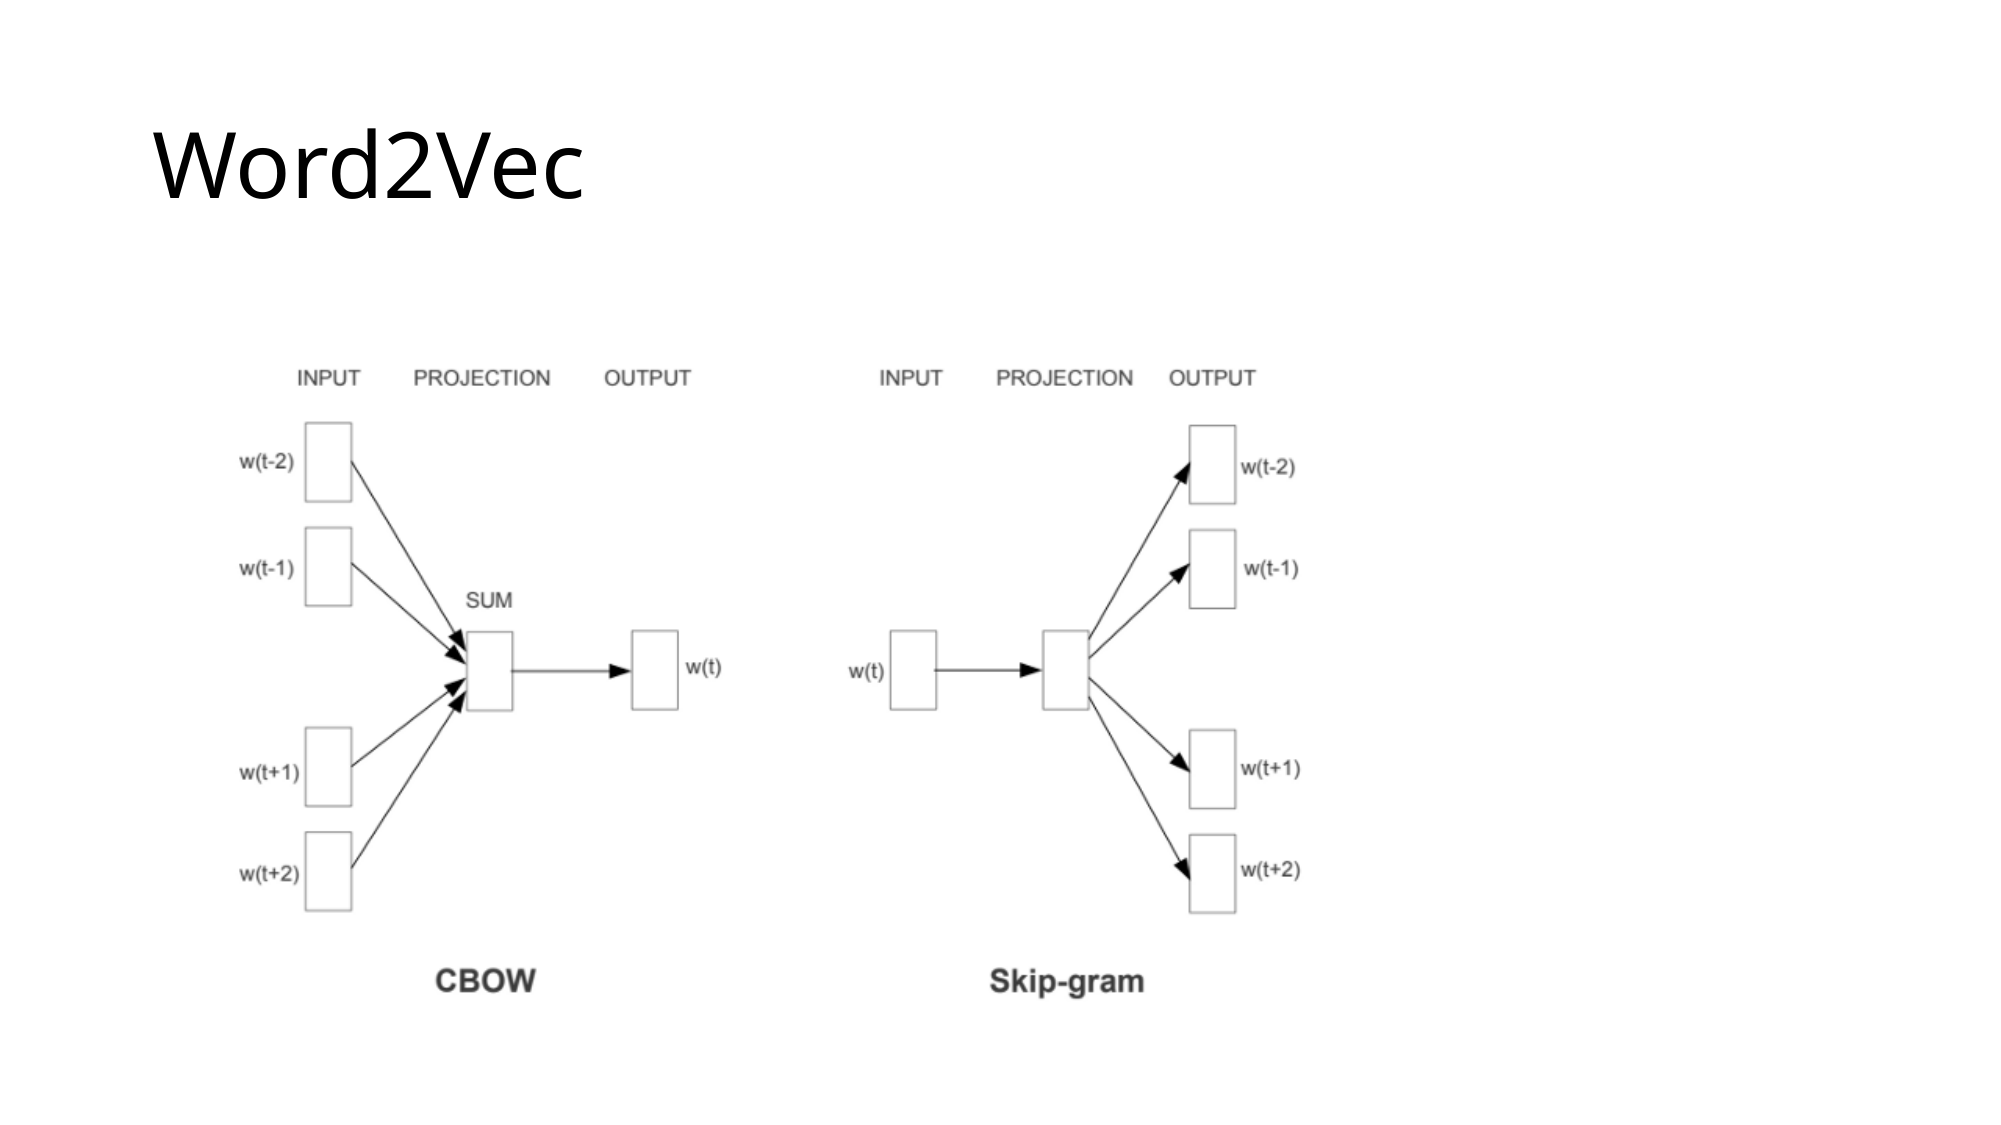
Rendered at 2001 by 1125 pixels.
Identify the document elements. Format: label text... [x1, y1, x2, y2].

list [213, 338, 1340, 1017]
title Word2Vec [137, 59, 1863, 278]
